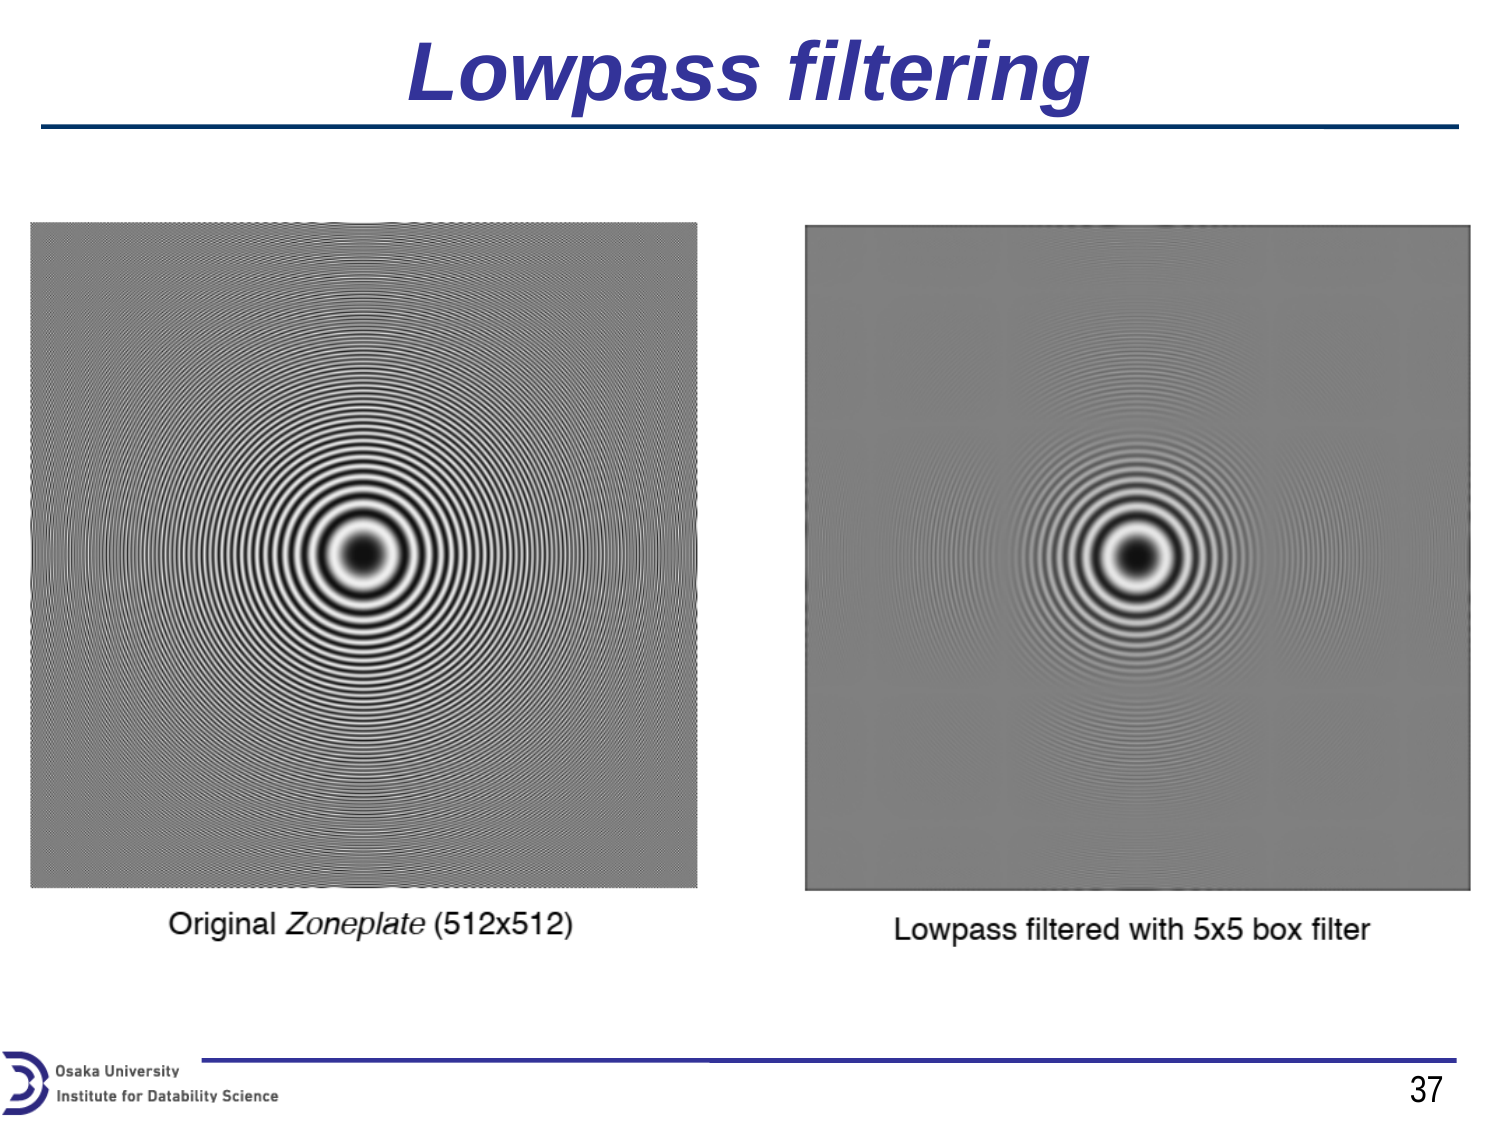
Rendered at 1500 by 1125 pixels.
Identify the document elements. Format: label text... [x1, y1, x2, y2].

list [18, 214, 1482, 955]
picture [0, 1046, 284, 1123]
title Lowpass filtering [40, 0, 1460, 125]
slide_number 37 [1146, 1070, 1460, 1118]
